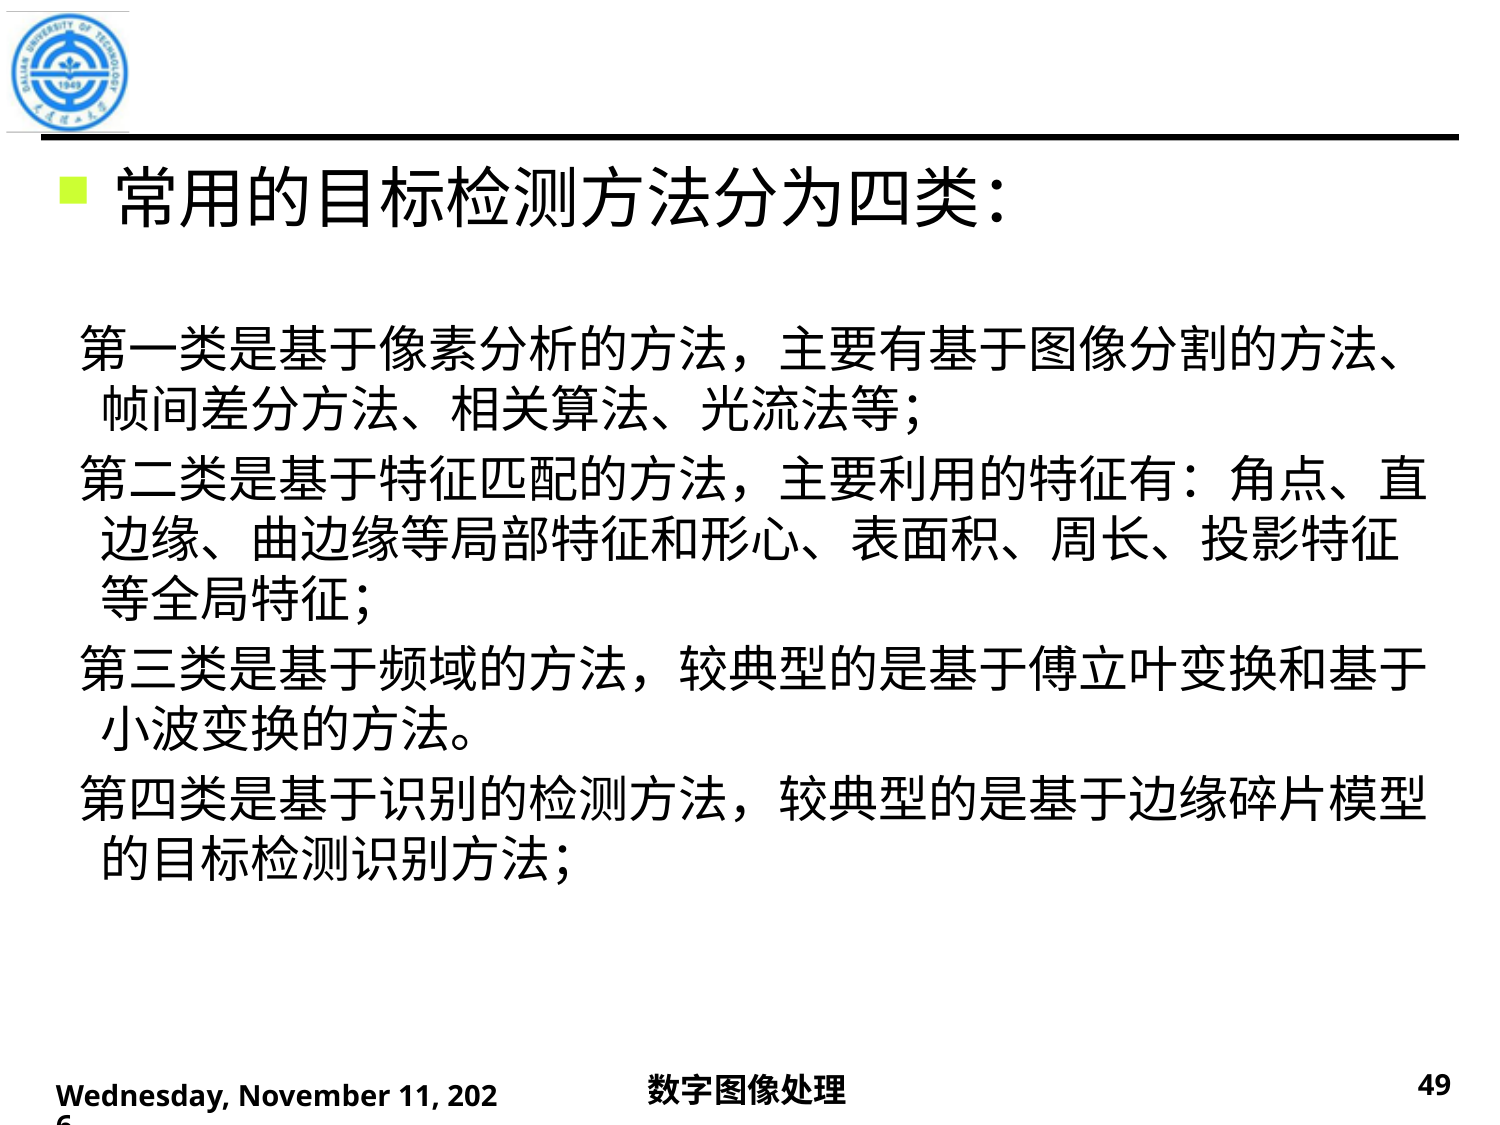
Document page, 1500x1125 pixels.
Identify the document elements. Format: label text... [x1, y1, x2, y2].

text_box 第一类是基于像素分析的方法，主要有基于图像分割的方法、帧间差分方法、相关算法、光流法等； 第二类是基于特征匹配的方法，主要利用的特征有：角点、直边缘、曲边缘等局部特征和形心、表面积、周长、投影特征等全局特征； 第三类是基于频域的方法，较典型的是基于傅立叶变换和基于小波变换的方法。 第四类是基于识别的检测方法，较典型的是基于边缘碎片模型的目标检测识别方法； [29, 310, 1461, 931]
picture [6, 10, 130, 136]
text_box 常用的目标检测方法分为四类： [41, 148, 1100, 244]
